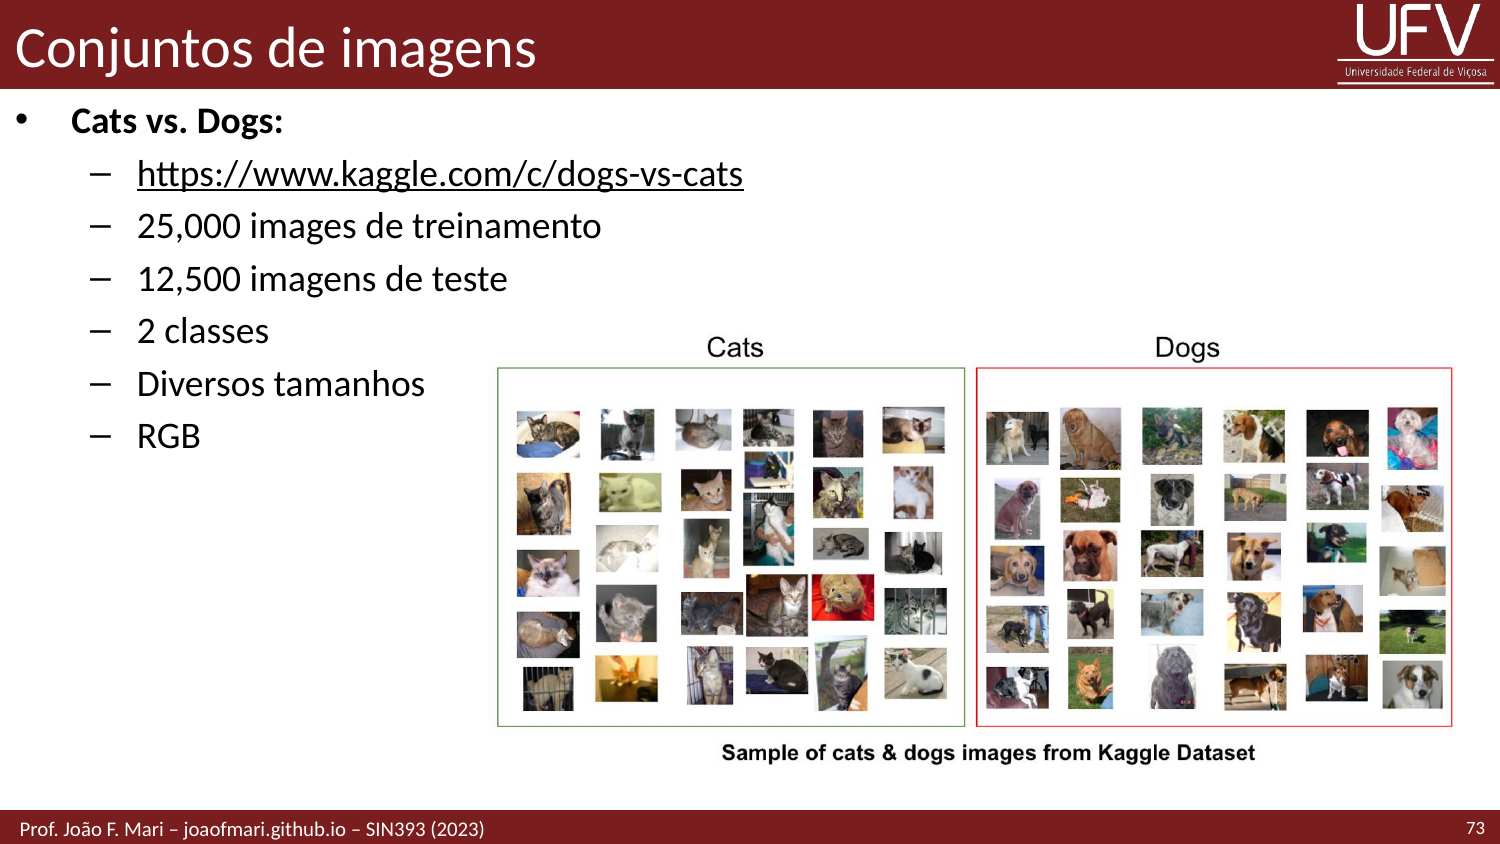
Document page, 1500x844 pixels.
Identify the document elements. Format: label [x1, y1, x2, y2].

title [0, 0, 1500, 88]
footer [0, 812, 1034, 844]
slide_number [1328, 811, 1500, 844]
picture [479, 327, 1472, 777]
list [0, 88, 1500, 812]
